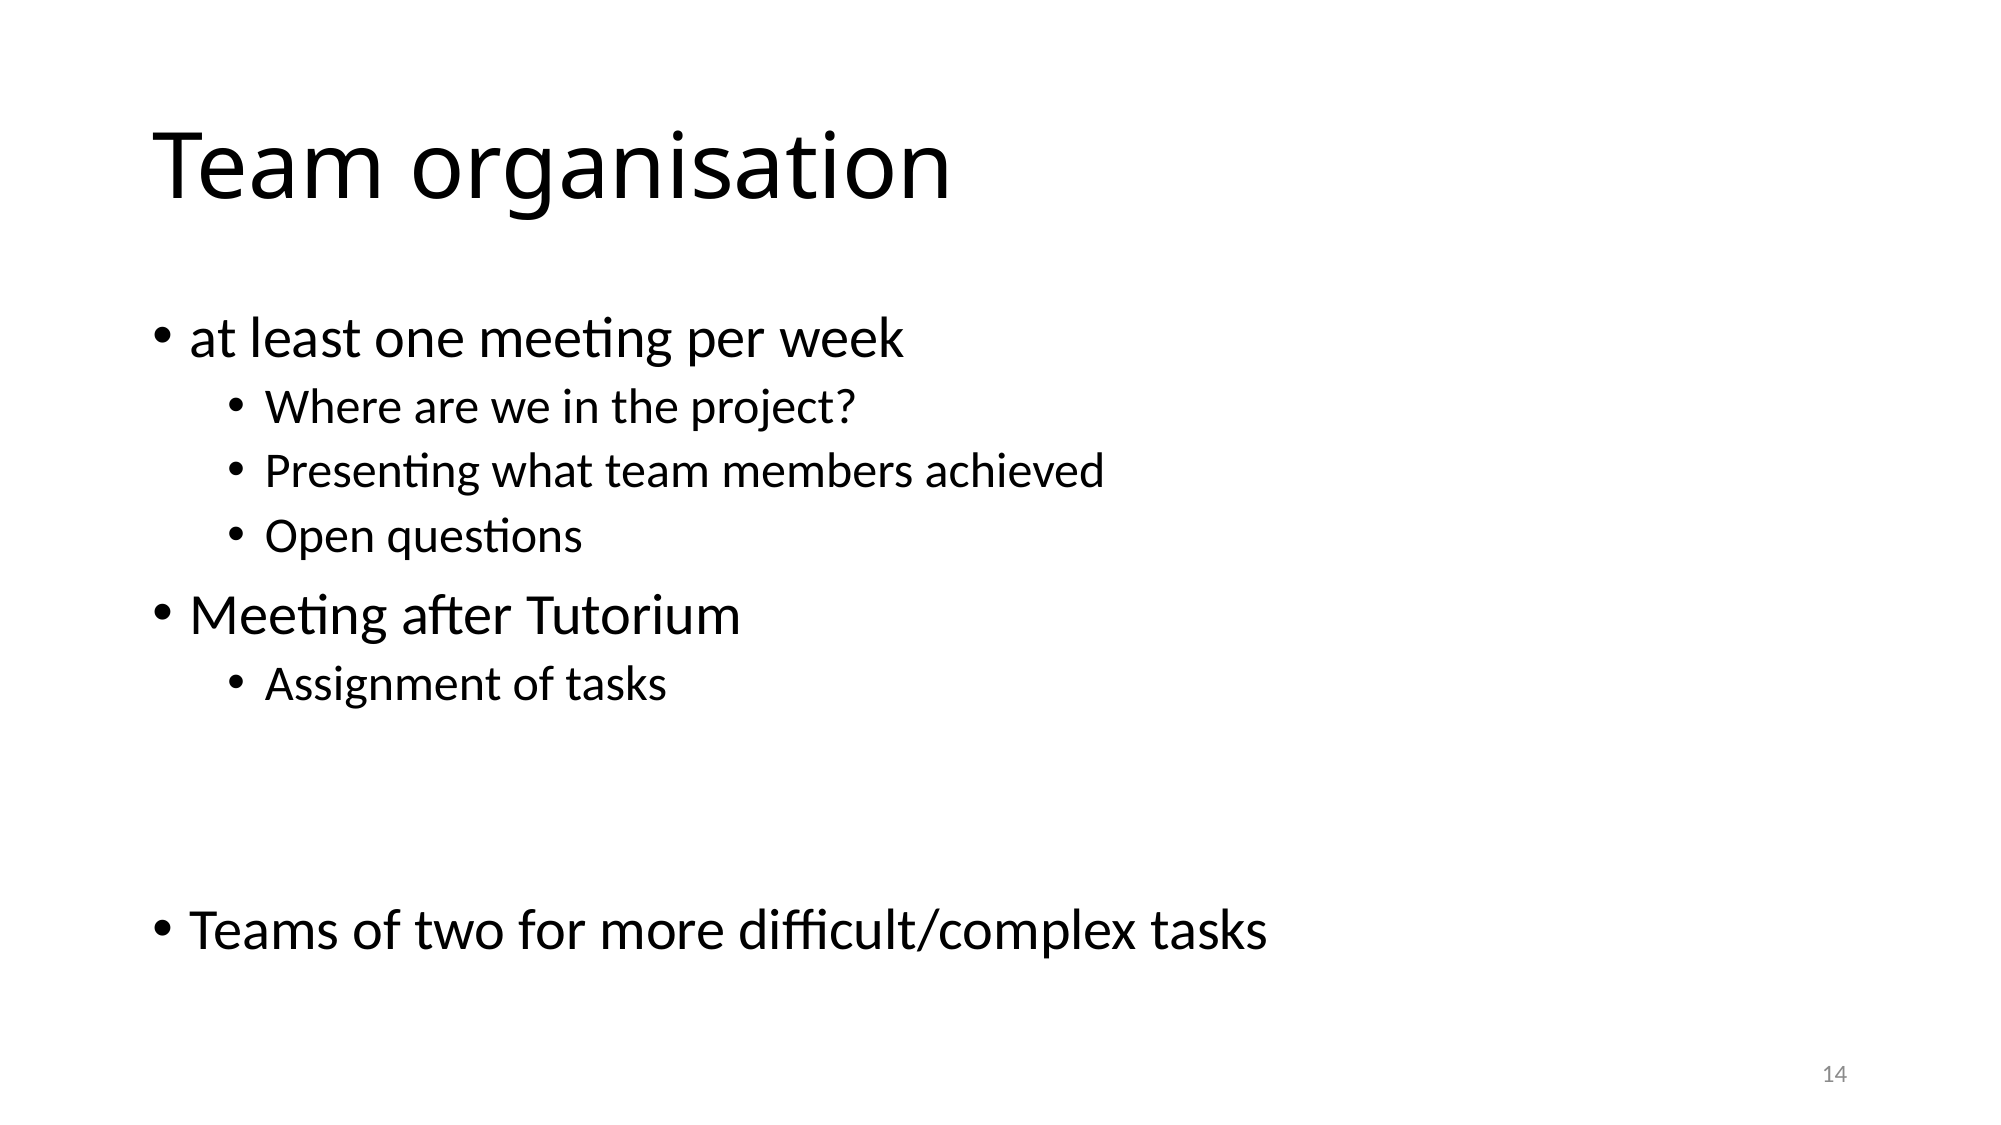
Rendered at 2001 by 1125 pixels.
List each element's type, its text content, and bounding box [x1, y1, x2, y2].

title Team organisation [137, 59, 1863, 278]
slide_number 14 [1412, 1042, 1863, 1103]
list at least one meeting per week Where are we in the project? Presenting what team members achieved Open questions Meeting after Tutorium Assignment of tasks Teams of two for more difficult/complex tasks [137, 299, 1863, 1014]
